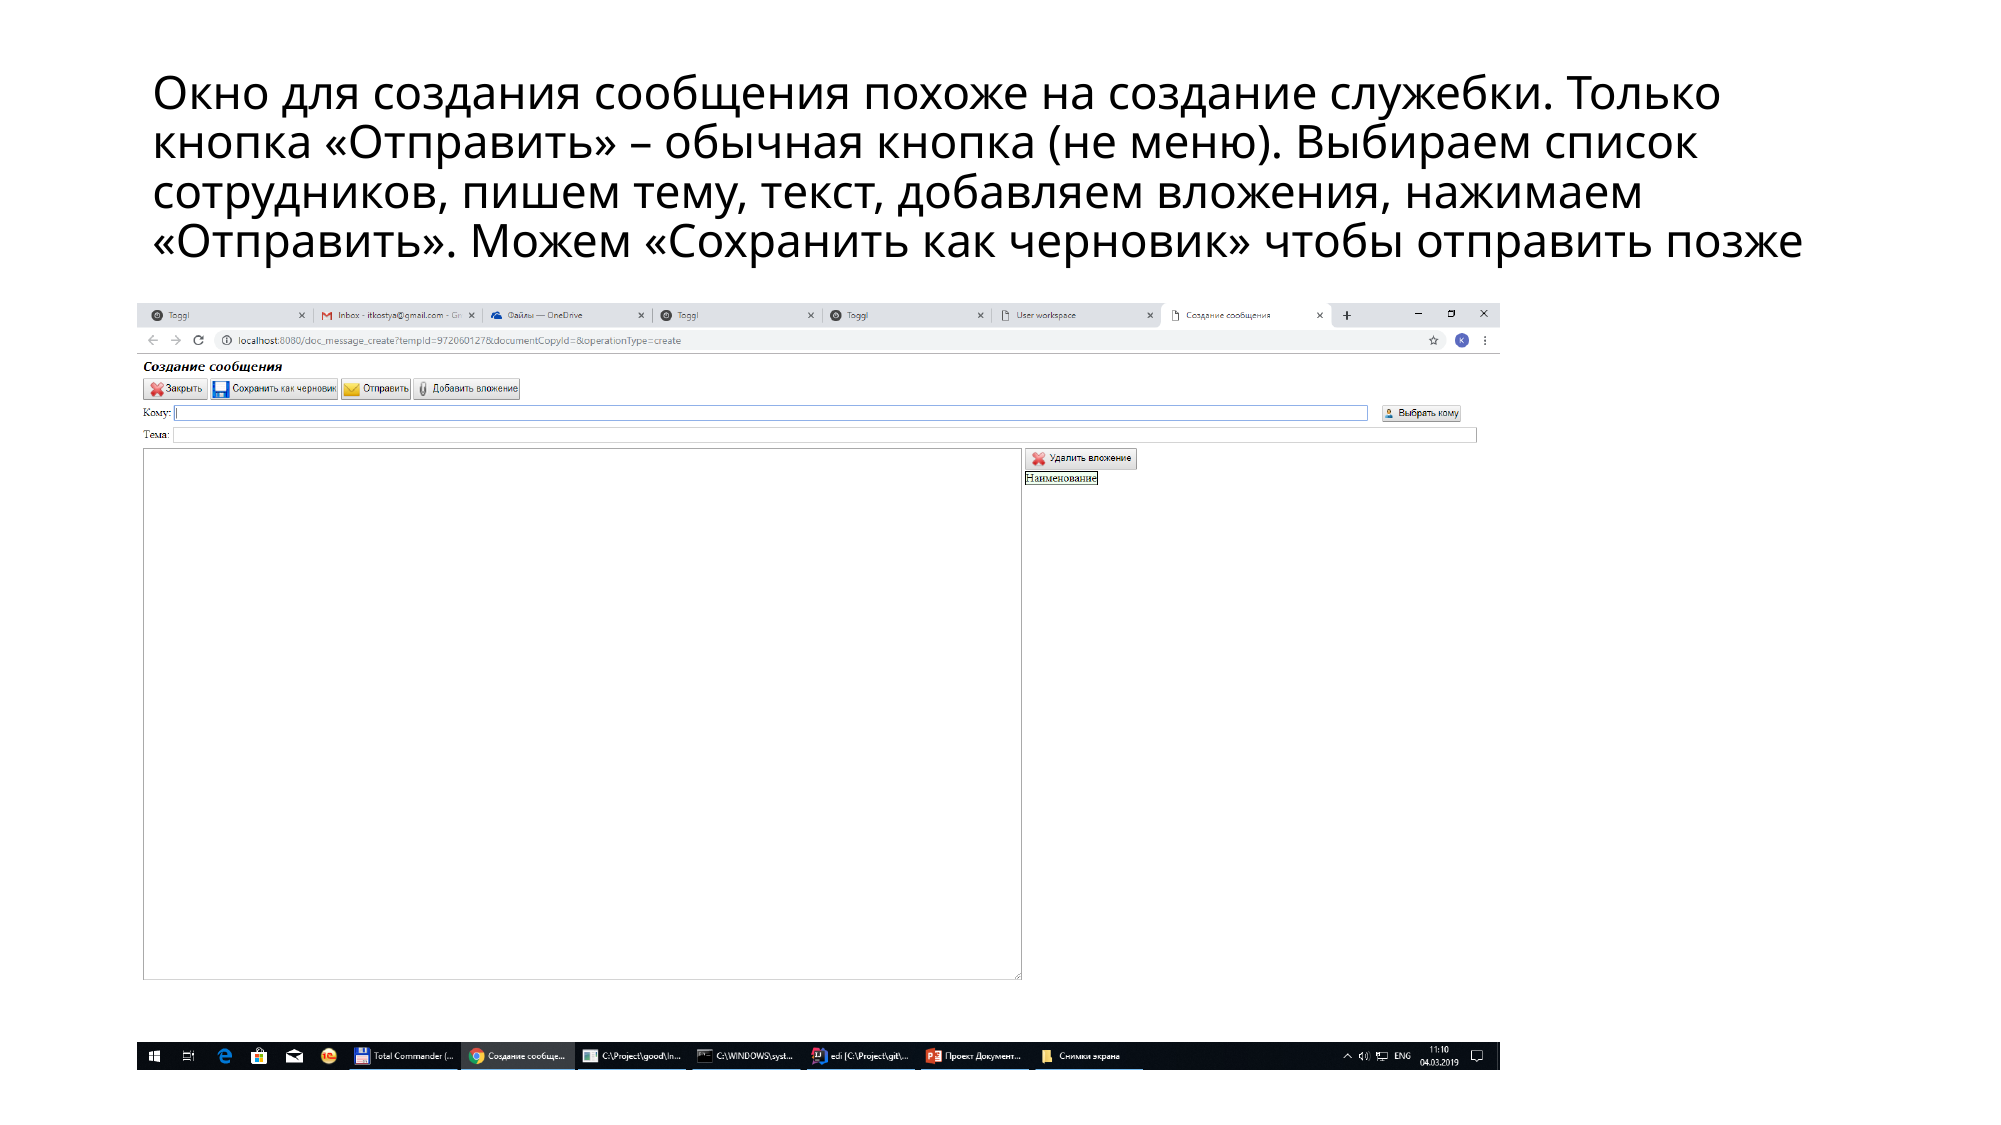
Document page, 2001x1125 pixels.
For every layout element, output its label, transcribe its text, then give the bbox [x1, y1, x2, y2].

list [137, 303, 1500, 1070]
title Окно для создания сообщения похоже на создание служебки. Только кнопка «Отправить» – обычная кнопка (не меню). Выбираем список сотрудников, пишем тему, текст, добавляем вложения, нажимаем «Отправить». Можем «Сохранить как черновик» чтобы отправить позже [137, 59, 1863, 278]
